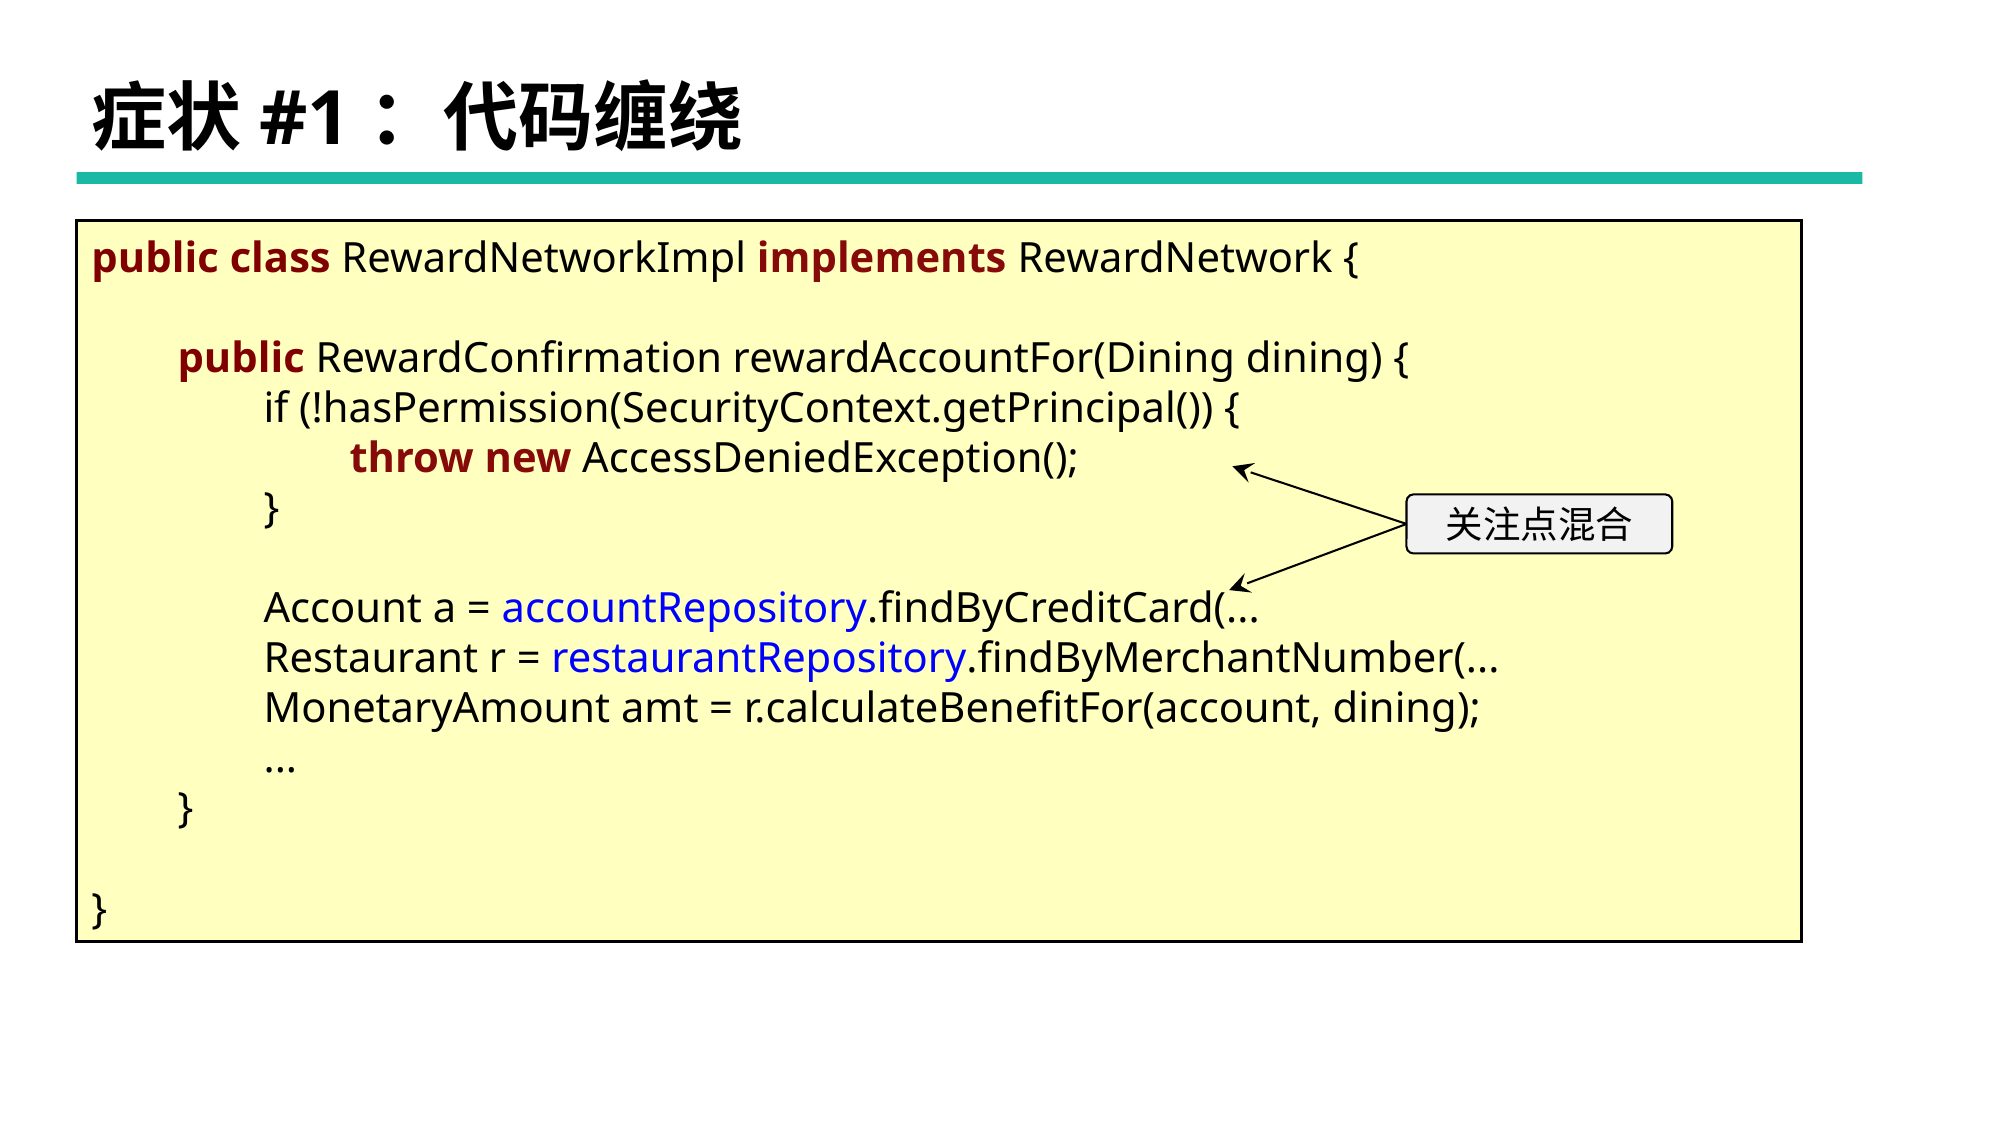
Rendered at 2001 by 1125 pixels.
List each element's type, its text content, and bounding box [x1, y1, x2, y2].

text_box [1228, 523, 1407, 590]
text_box 关注点混合 [1407, 493, 1674, 555]
title 症状#1：代码缠绕 [76, 57, 1802, 185]
text_box public class RewardNetworkImpl implements RewardNetwork { public RewardConfirmation rewardAccountFor(Dining dining) { if (!hasPermission(SecurityContext.getPrincipal()) { throw new AccessDeniedException(); } Account a = accountRepository.findByCreditCard(... Restaurant r = restaurantRepository.findByMerchantNumber(... MonetaryAmount amt = r.calculateBenefitFor(account, dining); ... } } [76, 220, 1803, 942]
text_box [1232, 466, 1407, 523]
